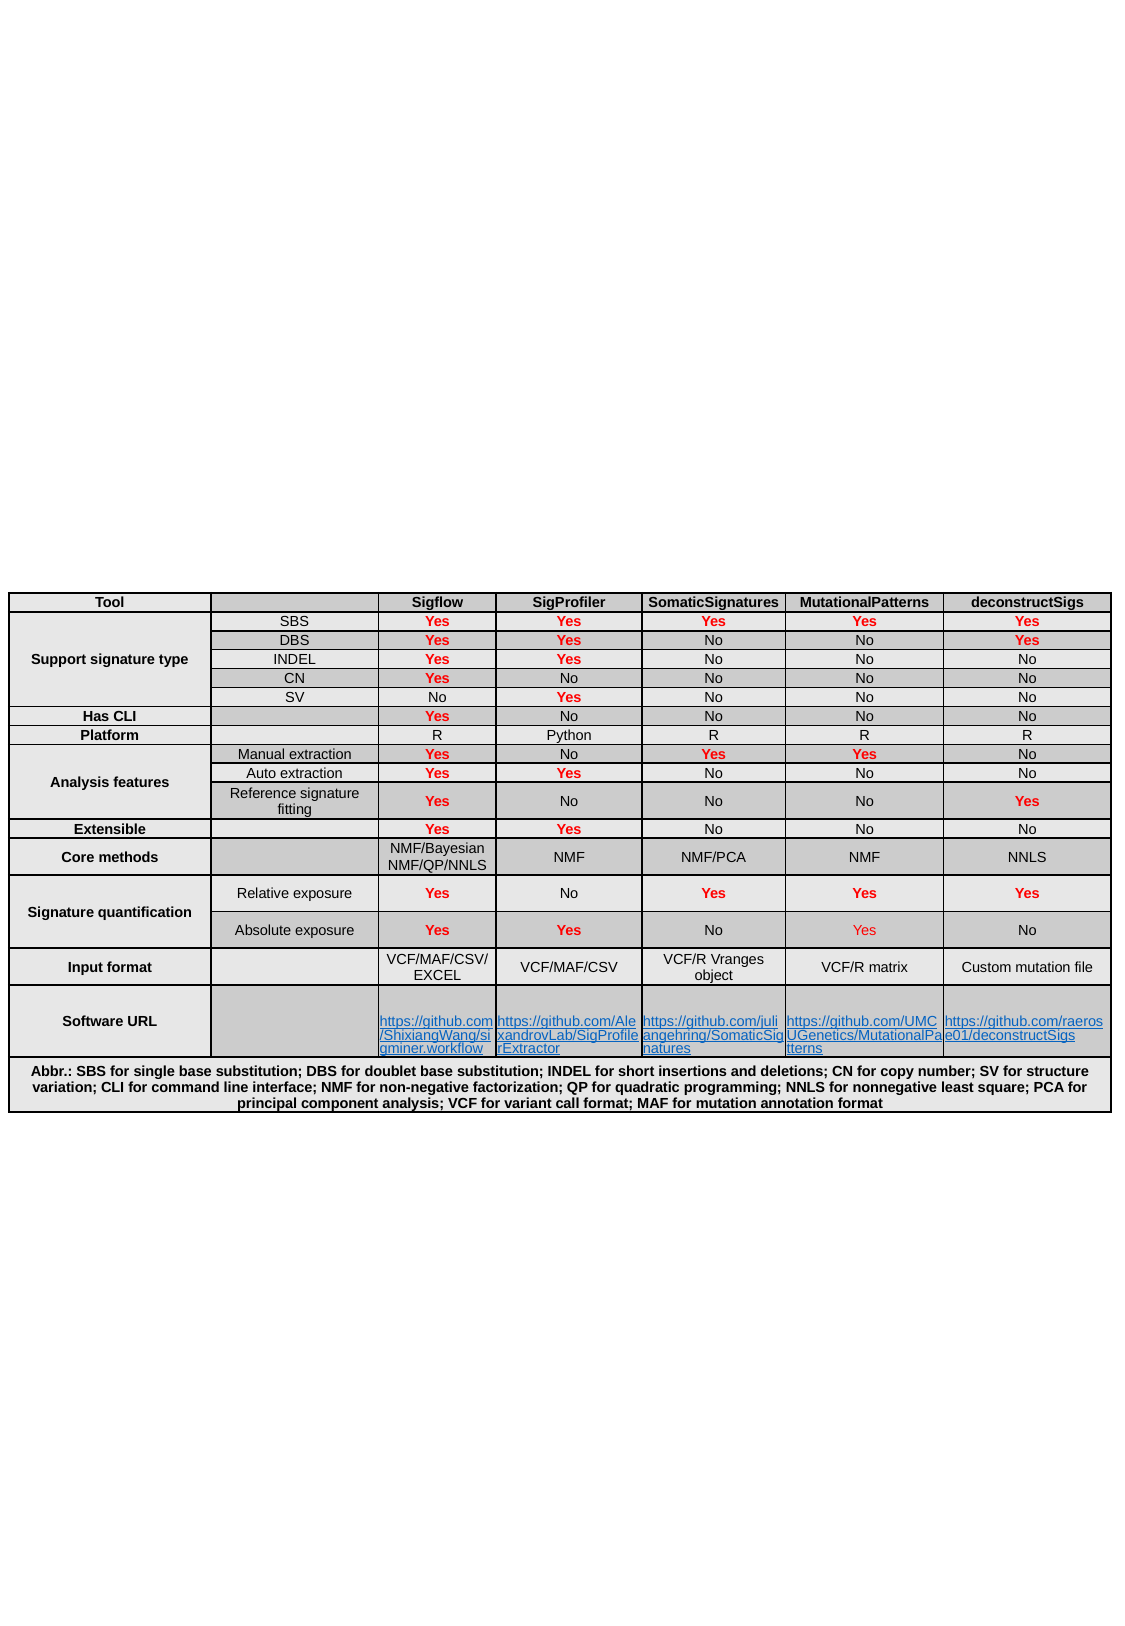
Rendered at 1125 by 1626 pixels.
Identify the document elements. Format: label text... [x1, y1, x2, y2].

table_cell [212, 726, 378, 744]
table_cell Python [497, 726, 641, 744]
table_cell No [786, 688, 943, 706]
table_cell Custom mutation file [944, 949, 1110, 984]
table_cell No [944, 688, 1110, 706]
table_cell [212, 839, 378, 874]
table_cell VCF/MAF/CSV [497, 949, 641, 984]
table_cell Platform [10, 726, 210, 744]
table_cell R [643, 726, 785, 744]
table_cell [212, 707, 378, 725]
table_cell R [944, 726, 1110, 744]
table_cell No [379, 688, 495, 706]
table_cell No [643, 669, 785, 687]
table_cell Yes [379, 912, 495, 947]
table_cell Yes [786, 745, 943, 762]
table_cell Yes [379, 876, 495, 911]
table_cell No [944, 764, 1110, 781]
table_cell No [786, 820, 943, 837]
table_cell Reference signature fitting [212, 783, 378, 818]
table_cell Yes [379, 632, 495, 649]
table_cell No [643, 707, 785, 725]
table_header Sigflow [379, 594, 495, 611]
table_header [212, 594, 378, 611]
table_cell https://github.com/AlexandrovLab/SigProfilerExtractor [497, 986, 641, 1056]
table_cell Yes [497, 650, 641, 668]
table_cell https://github.com/juliangehring/SomaticSignatures [643, 986, 785, 1056]
table_cell No [643, 912, 785, 947]
table_cell SBS [212, 613, 378, 630]
table_cell Yes [497, 820, 641, 837]
table_cell Yes [497, 632, 641, 649]
table_cell VCF/R Vranges object [643, 949, 785, 984]
table_cell No [497, 745, 641, 762]
table_cell Yes [643, 876, 785, 911]
table_cell Yes [379, 764, 495, 781]
table_cell Yes [786, 912, 943, 947]
table_cell Core methods [10, 839, 210, 874]
table_cell [212, 820, 378, 837]
table_cell NMF [497, 839, 641, 874]
table_cell [212, 986, 378, 1056]
table_cell No [944, 669, 1110, 687]
table_cell No [786, 764, 943, 781]
table_cell NNLS [944, 839, 1110, 874]
table_cell Yes [379, 613, 495, 630]
table_cell Software URL [10, 986, 210, 1056]
table_cell Relative exposure [212, 876, 378, 911]
table_cell NMF/PCA [643, 839, 785, 874]
table_cell Yes [786, 613, 943, 630]
table_cell Yes [944, 783, 1110, 818]
table_cell Yes [379, 707, 495, 725]
table_header SigProfiler [497, 594, 641, 611]
table_cell [212, 949, 378, 984]
table_cell Abbr.: SBS for single base substitution; DBS for doublet base substitution; INDEL for short insertions and deletions; CN for copy number; SV for structure variation; CLI for command line interface; NMF for non-negative factorization; QP for quadratic programming; NNLS for nonnegative least square; PCA for principal component analysis; VCF for variant call format; MAF for mutation annotation format [10, 1058, 1110, 1111]
table_cell Yes [497, 688, 641, 706]
table_cell Yes [497, 912, 641, 947]
table_cell No [643, 764, 785, 781]
table_cell No [643, 783, 785, 818]
table_cell No [786, 783, 943, 818]
table_cell https://github.com/raerose01/deconstructSigs [944, 986, 1110, 1056]
table_cell No [497, 876, 641, 911]
table_cell CN [212, 669, 378, 687]
table_cell Extensible [10, 820, 210, 837]
table_cell Has CLI [10, 707, 210, 725]
table_cell Yes [379, 820, 495, 837]
table_cell Analysis features [10, 745, 210, 818]
table_cell Yes [497, 764, 641, 781]
table_cell Yes [379, 669, 495, 687]
table_cell DBS [212, 632, 378, 649]
table_cell No [643, 688, 785, 706]
table_cell Input format [10, 949, 210, 984]
table_cell SV [212, 688, 378, 706]
table_cell Yes [379, 745, 495, 762]
table_cell Yes [379, 783, 495, 818]
table_cell No [944, 707, 1110, 725]
table_cell R [786, 726, 943, 744]
table_cell Yes [944, 876, 1110, 911]
table_cell https://github.com/UMCUGenetics/MutationalPatterns [786, 986, 943, 1056]
table_cell No [643, 650, 785, 668]
table_cell No [944, 745, 1110, 762]
table_cell No [944, 912, 1110, 947]
table_cell No [786, 632, 943, 649]
table_cell Yes [497, 613, 641, 630]
table_cell Yes [944, 632, 1110, 649]
table_cell No [786, 650, 943, 668]
table_cell Yes [643, 745, 785, 762]
table_header MutationalPatterns [786, 594, 943, 611]
table_cell No [786, 669, 943, 687]
table_cell No [643, 632, 785, 649]
table_cell Manual extraction [212, 745, 378, 762]
table_cell No [786, 707, 943, 725]
table_cell INDEL [212, 650, 378, 668]
table_cell Absolute exposure [212, 912, 378, 947]
table_cell No [497, 707, 641, 725]
table_cell NMF [786, 839, 943, 874]
table_cell R [379, 726, 495, 744]
table_cell No [497, 783, 641, 818]
table_cell https://github.com/ShixiangWang/sigminer.workflow [379, 986, 495, 1056]
table_cell No [643, 820, 785, 837]
table_cell No [944, 650, 1110, 668]
table_cell Yes [643, 613, 785, 630]
table_cell No [497, 669, 641, 687]
table_header deconstructSigs [944, 594, 1110, 611]
table_cell Auto extraction [212, 764, 378, 781]
table_header SomaticSignatures [643, 594, 785, 611]
table_cell NMF/Bayesian NMF/QP/NNLS [379, 839, 495, 874]
table_cell VCF/MAF/CSV/EXCEL [379, 949, 495, 984]
table_header Tool [10, 594, 210, 611]
table_cell VCF/R matrix [786, 949, 943, 984]
table_cell Yes [944, 613, 1110, 630]
table_cell Support signature type [10, 613, 210, 706]
table_cell No [944, 820, 1110, 837]
table_cell Yes [786, 876, 943, 911]
table_cell Signature quantification [10, 876, 210, 947]
table_cell Yes [379, 650, 495, 668]
